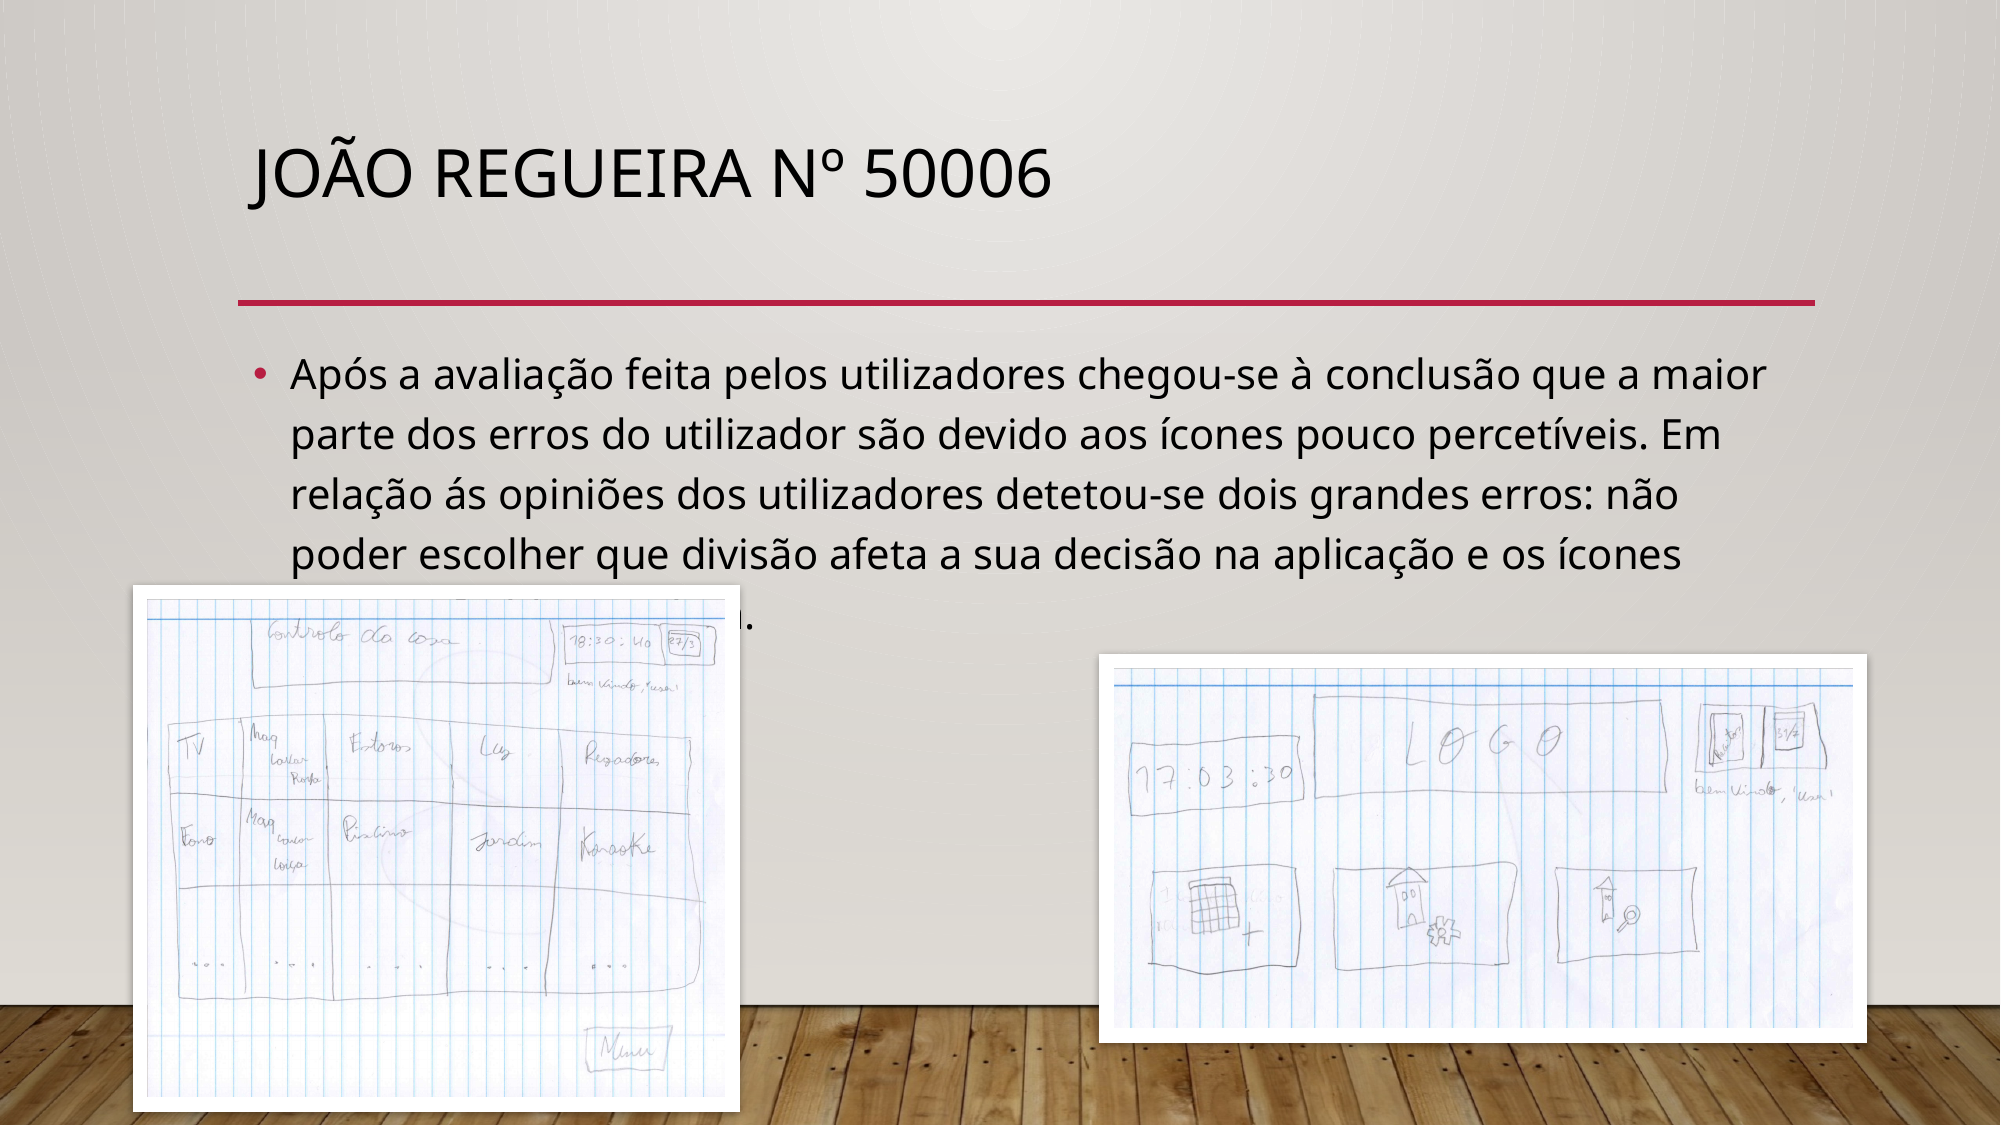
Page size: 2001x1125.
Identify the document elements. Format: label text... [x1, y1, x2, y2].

picture [0, 478, 2000, 1125]
title João Regueira nº 50006 [238, 131, 1814, 305]
list Após a avaliação feita pelos utilizadores chegou-se à conclusão que a maior parte dos erros do utilizador são devido aos ícones pouco percetíveis. Em relação ás opiniões dos utilizadores detetou-se dois grandes erros: não poder escolher que divisão afeta a sua decisão na aplicação e os ícones como referido em cima. [238, 330, 1814, 897]
